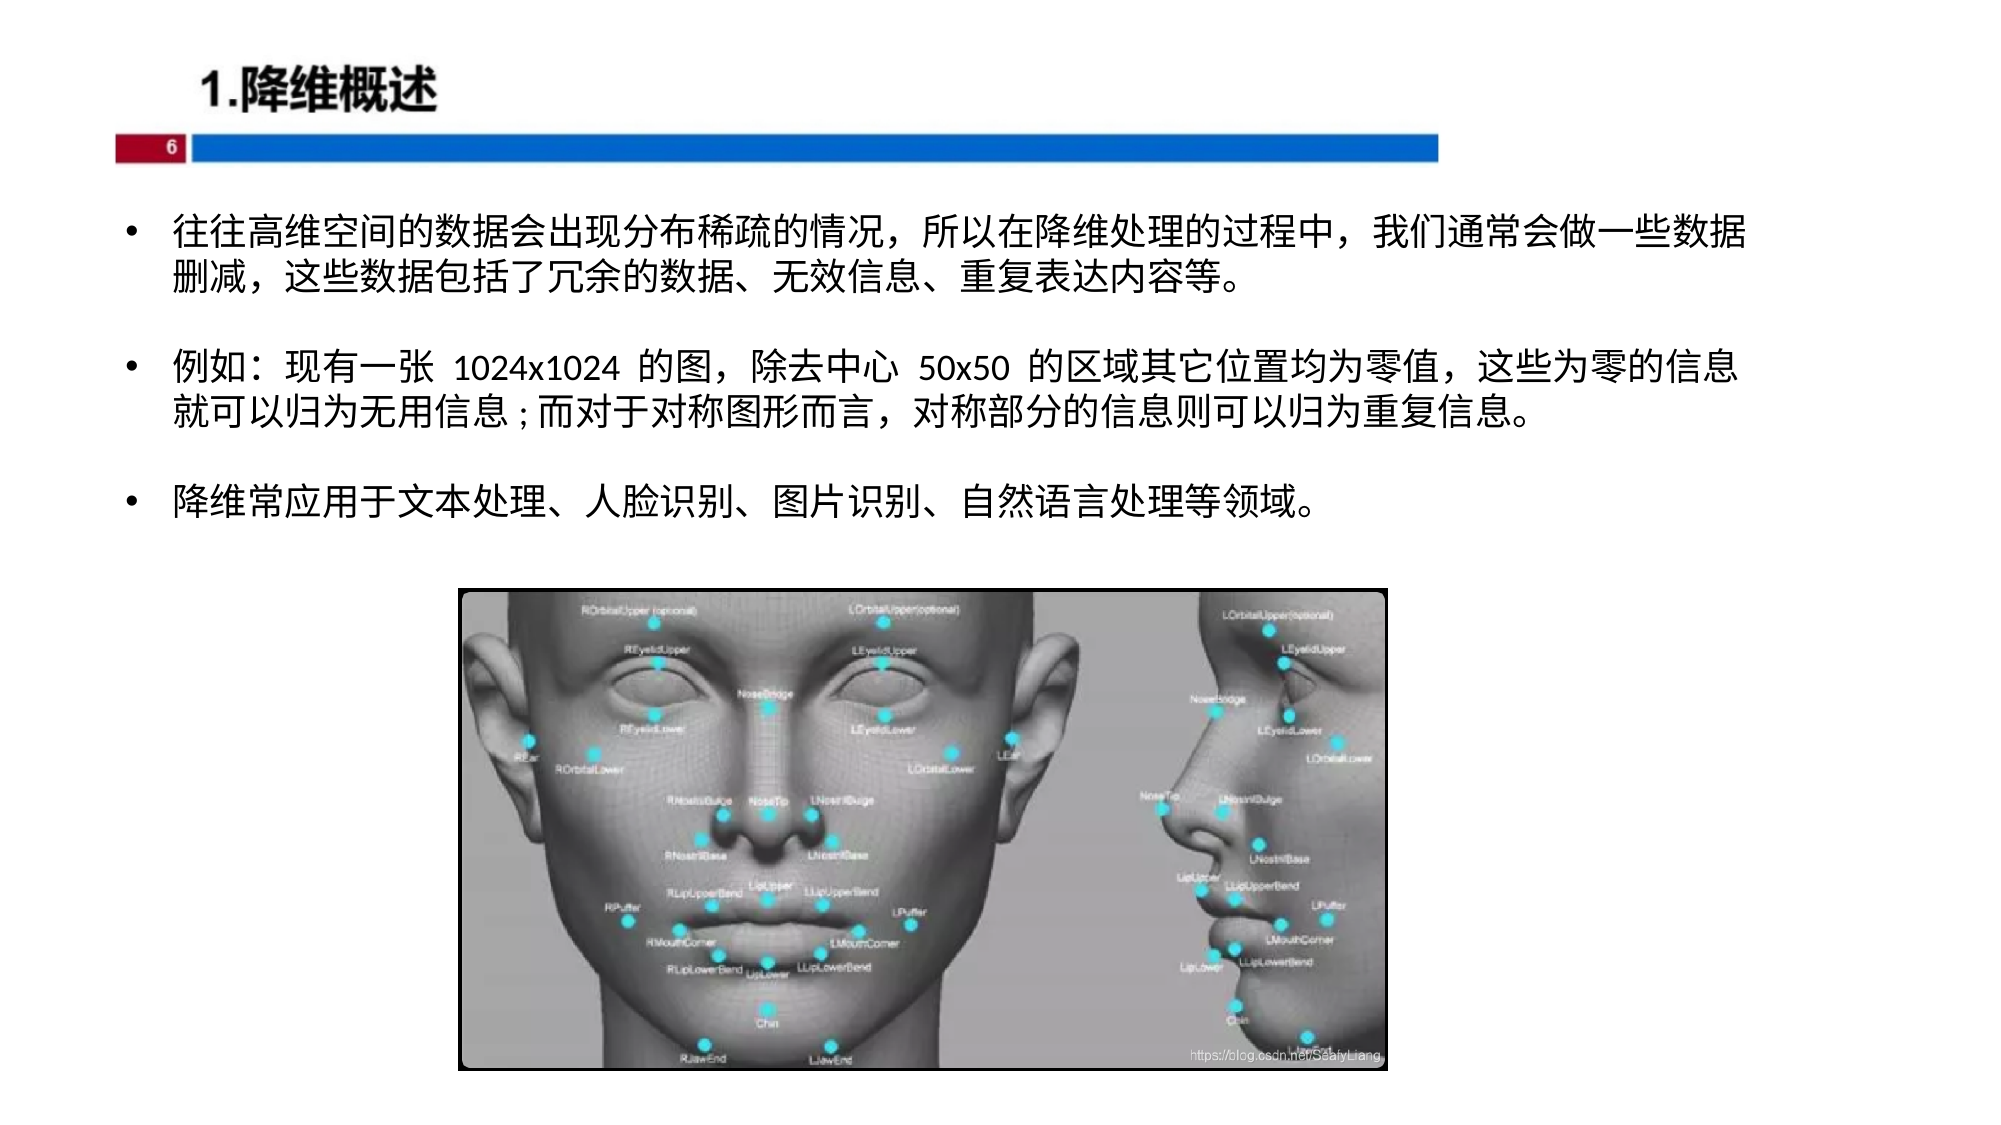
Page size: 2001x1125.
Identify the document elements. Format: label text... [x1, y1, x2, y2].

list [458, 587, 1388, 1072]
text_box 往往高维空间的数据会出现分布稀疏的情况，所以在降维处理的过程中，我们通常会做一些数据删减，这些数据包括了冗余的数据、无效信息、重复表达内容等。 例如：现有一张 1024x1024 的图，除去中心 50x50 的区域其它位置均为零值，这些为零的信息就可以归为无用信息;而对于对称图形而言，对称部分的信息则可以归为重复信息。 降维常应用于文本处理、人脸识别、图片识别、自然语言处理等领域。 [110, 200, 1768, 621]
picture [110, 44, 1462, 168]
